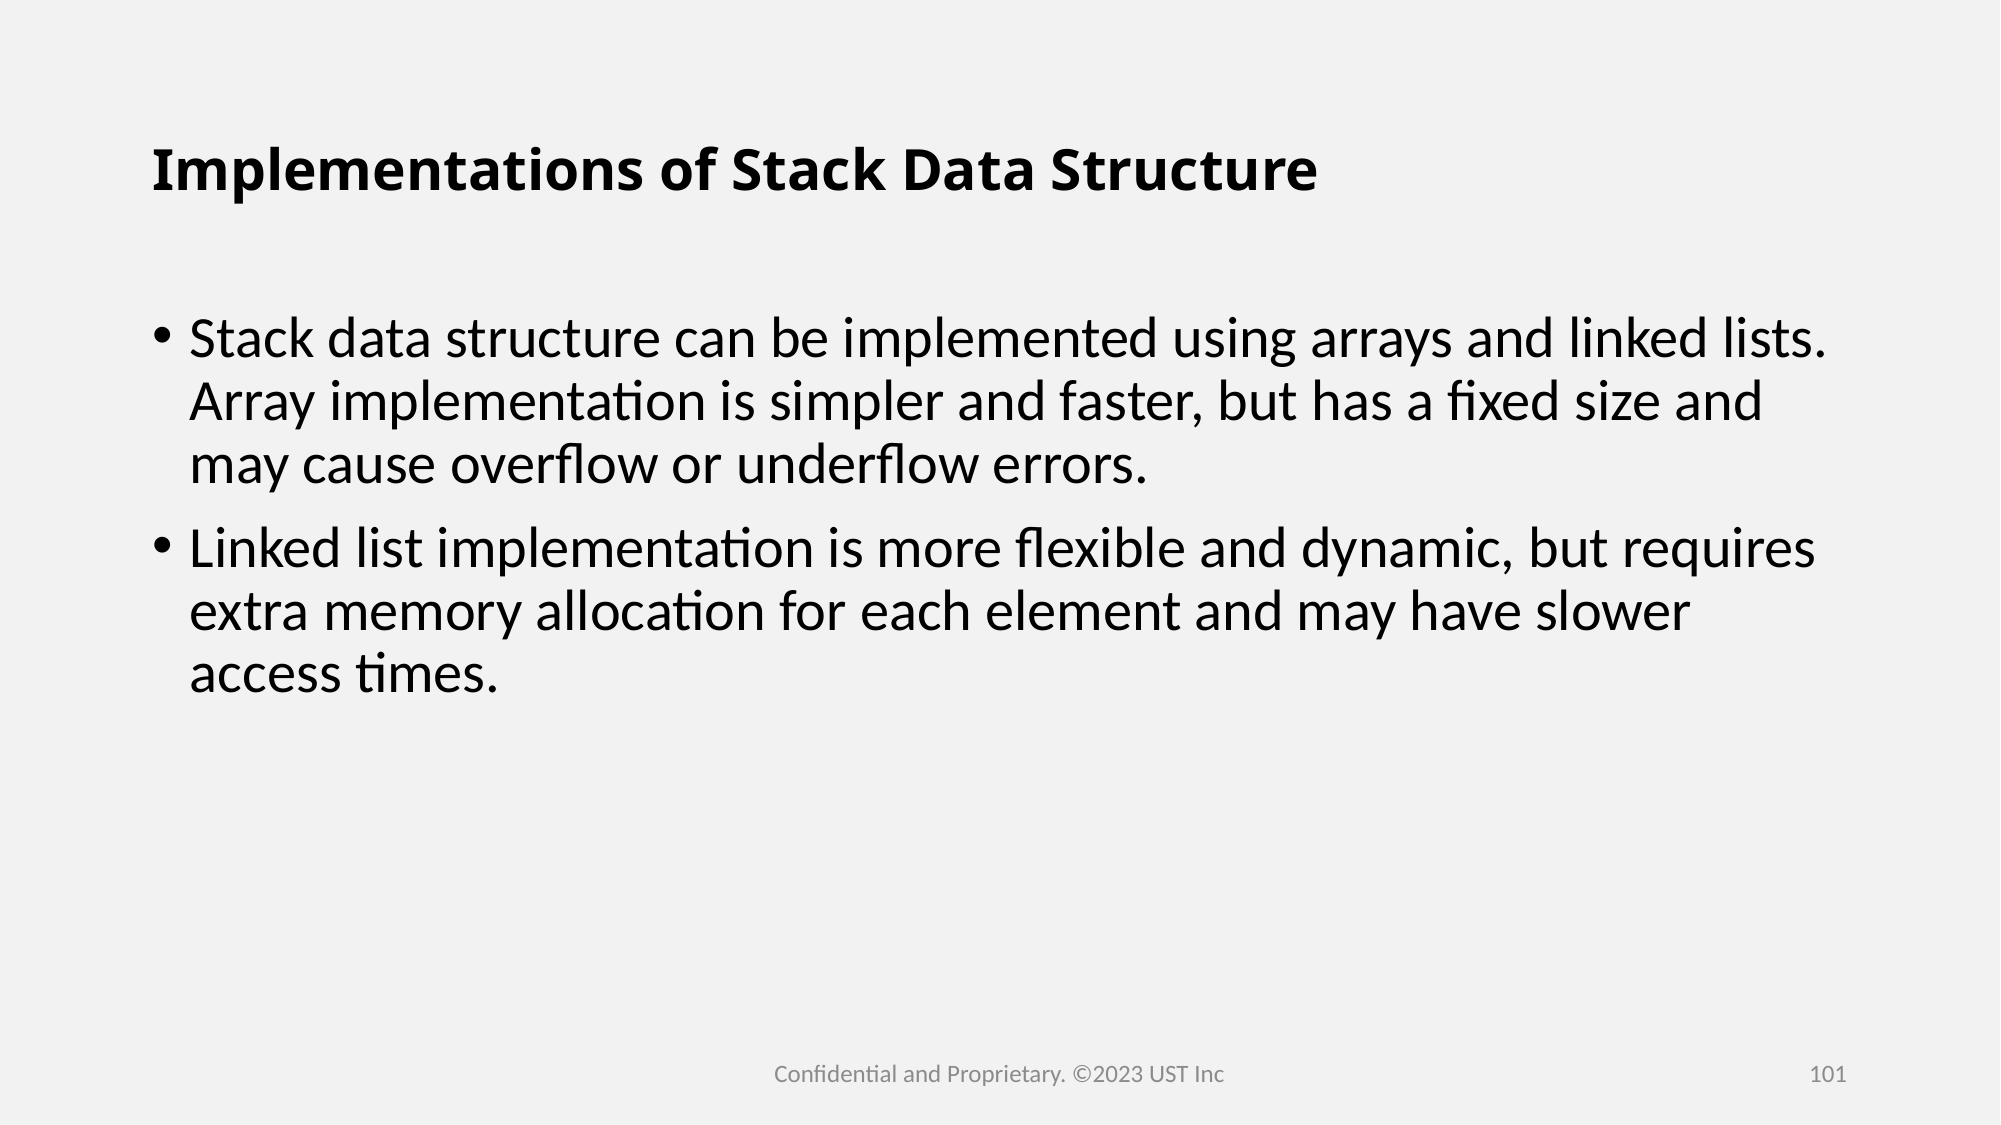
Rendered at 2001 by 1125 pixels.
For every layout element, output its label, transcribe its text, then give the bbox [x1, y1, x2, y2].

list Stack data structure can be implemented using arrays and linked lists. Array implementation is simpler and faster, but has a fixed size and may cause overflow or underflow errors. Linked list implementation is more flexible and dynamic, but requires extra memory allocation for each element and may have slower access times. [137, 299, 1863, 1014]
footer Confidential and Proprietary. ©2023 UST Inc [662, 1042, 1338, 1103]
slide_number 101 [1412, 1042, 1863, 1103]
title Implementations of Stack Data Structure [137, 132, 1865, 280]
